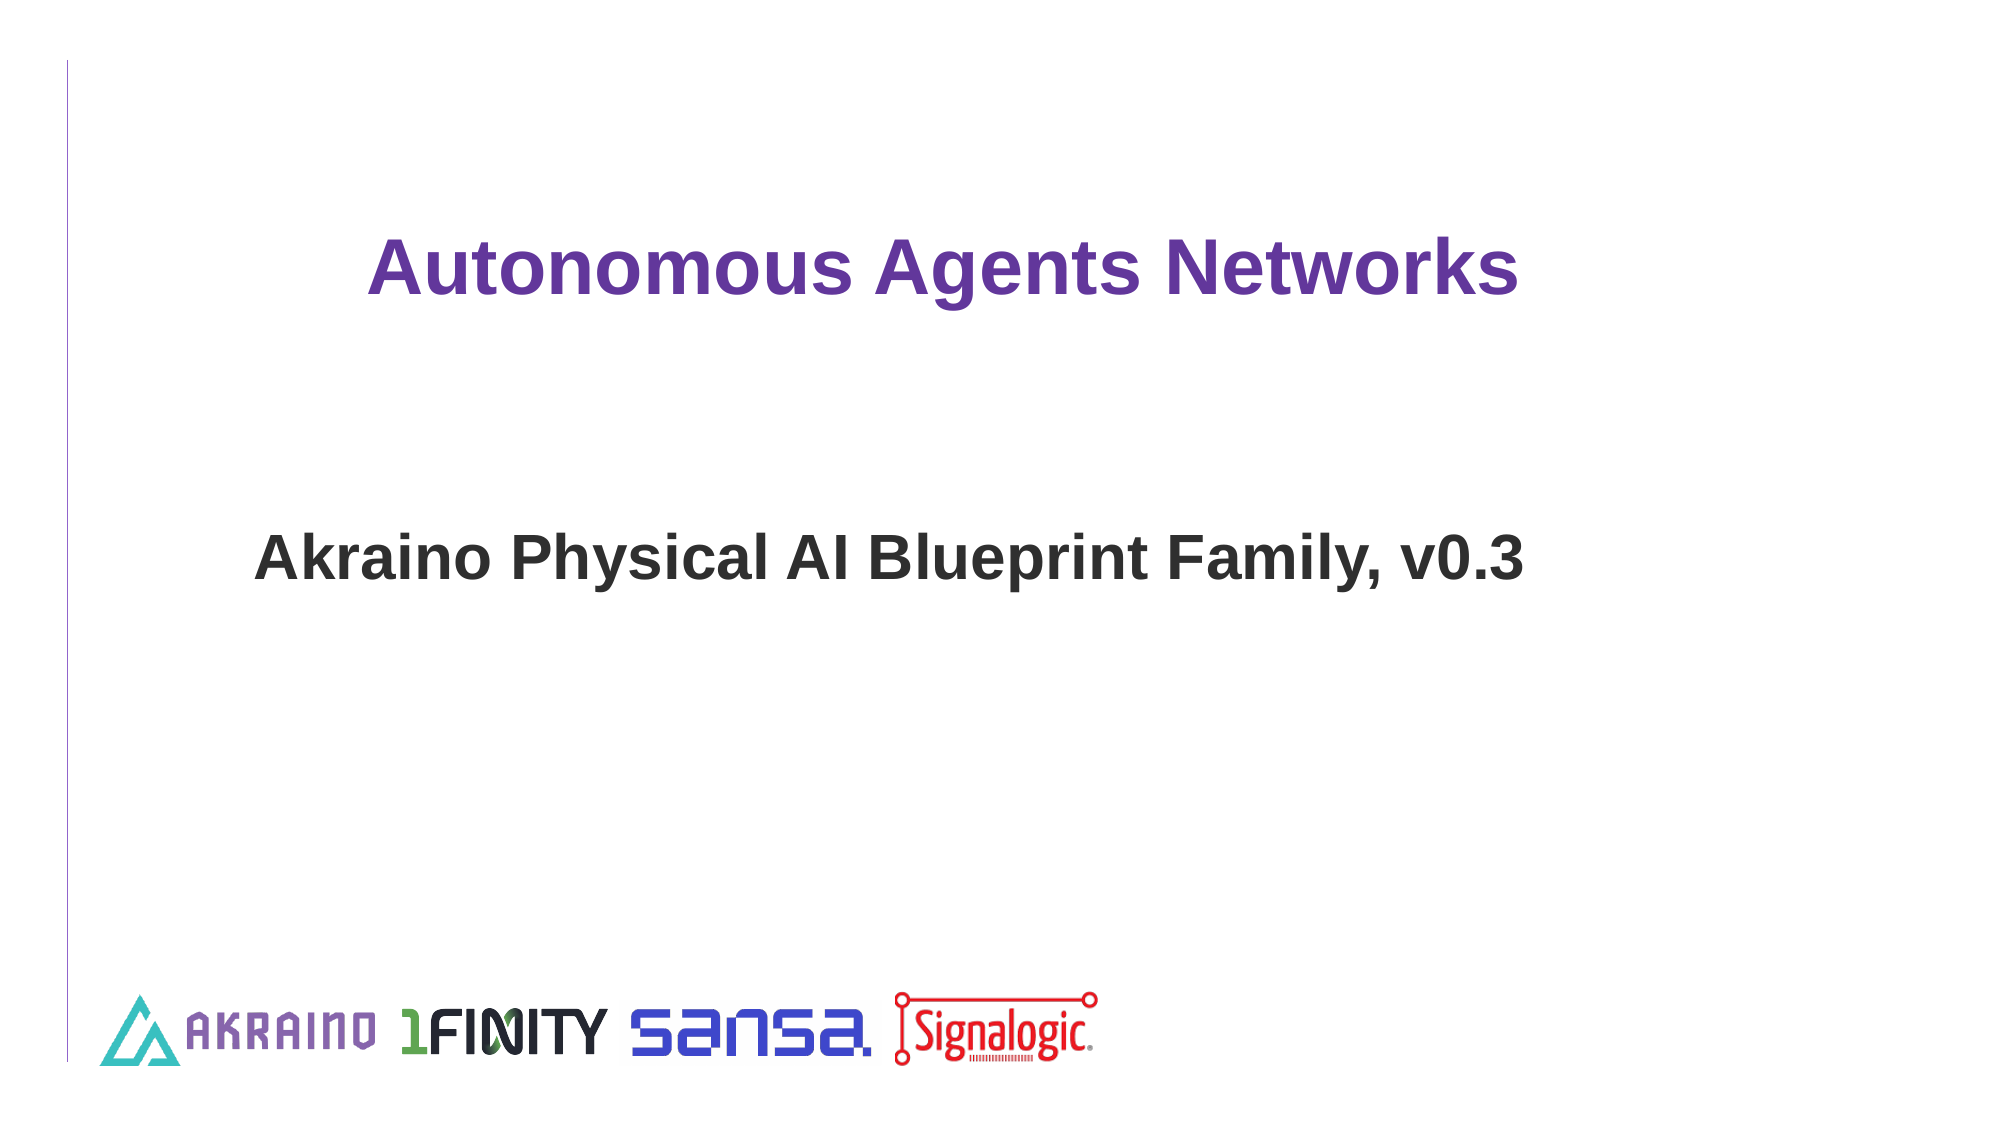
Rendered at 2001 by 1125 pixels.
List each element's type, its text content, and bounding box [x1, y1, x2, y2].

title Autonomous Agents Networks [351, 59, 1691, 479]
picture [619, 1000, 882, 1066]
list Akraino Physical AI Blueprint Family, v0.3 [238, 508, 1830, 603]
picture [895, 989, 1098, 1069]
picture [99, 994, 375, 1066]
picture [402, 1007, 608, 1055]
